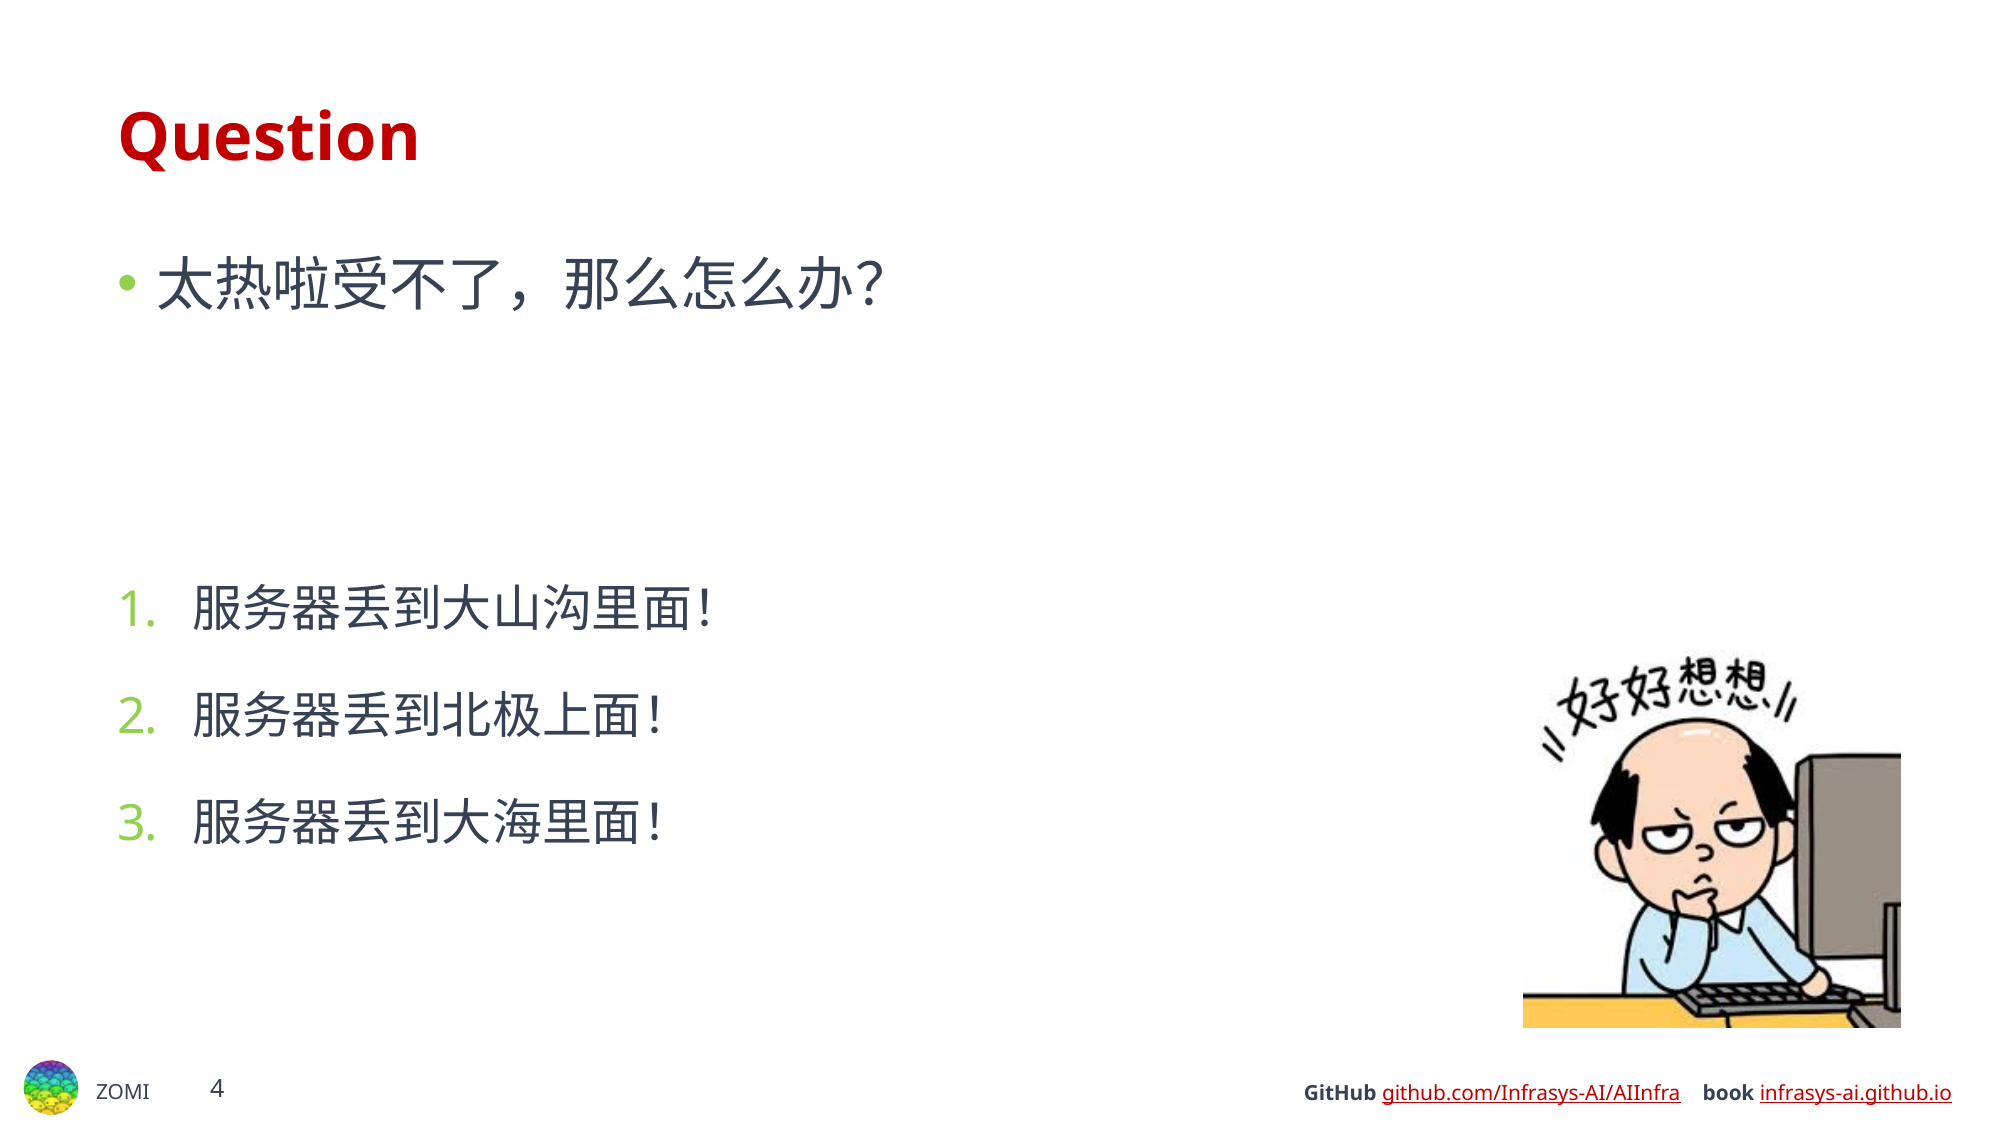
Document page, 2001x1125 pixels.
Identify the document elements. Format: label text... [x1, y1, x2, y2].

picture [23, 1060, 79, 1115]
title Question [102, 85, 1901, 183]
list 太热啦受不了，那么怎么办？ 服务器丢到大山沟里面！ 服务器丢到北极上面！ 服务器丢到大海里面！ [102, 204, 1901, 1043]
